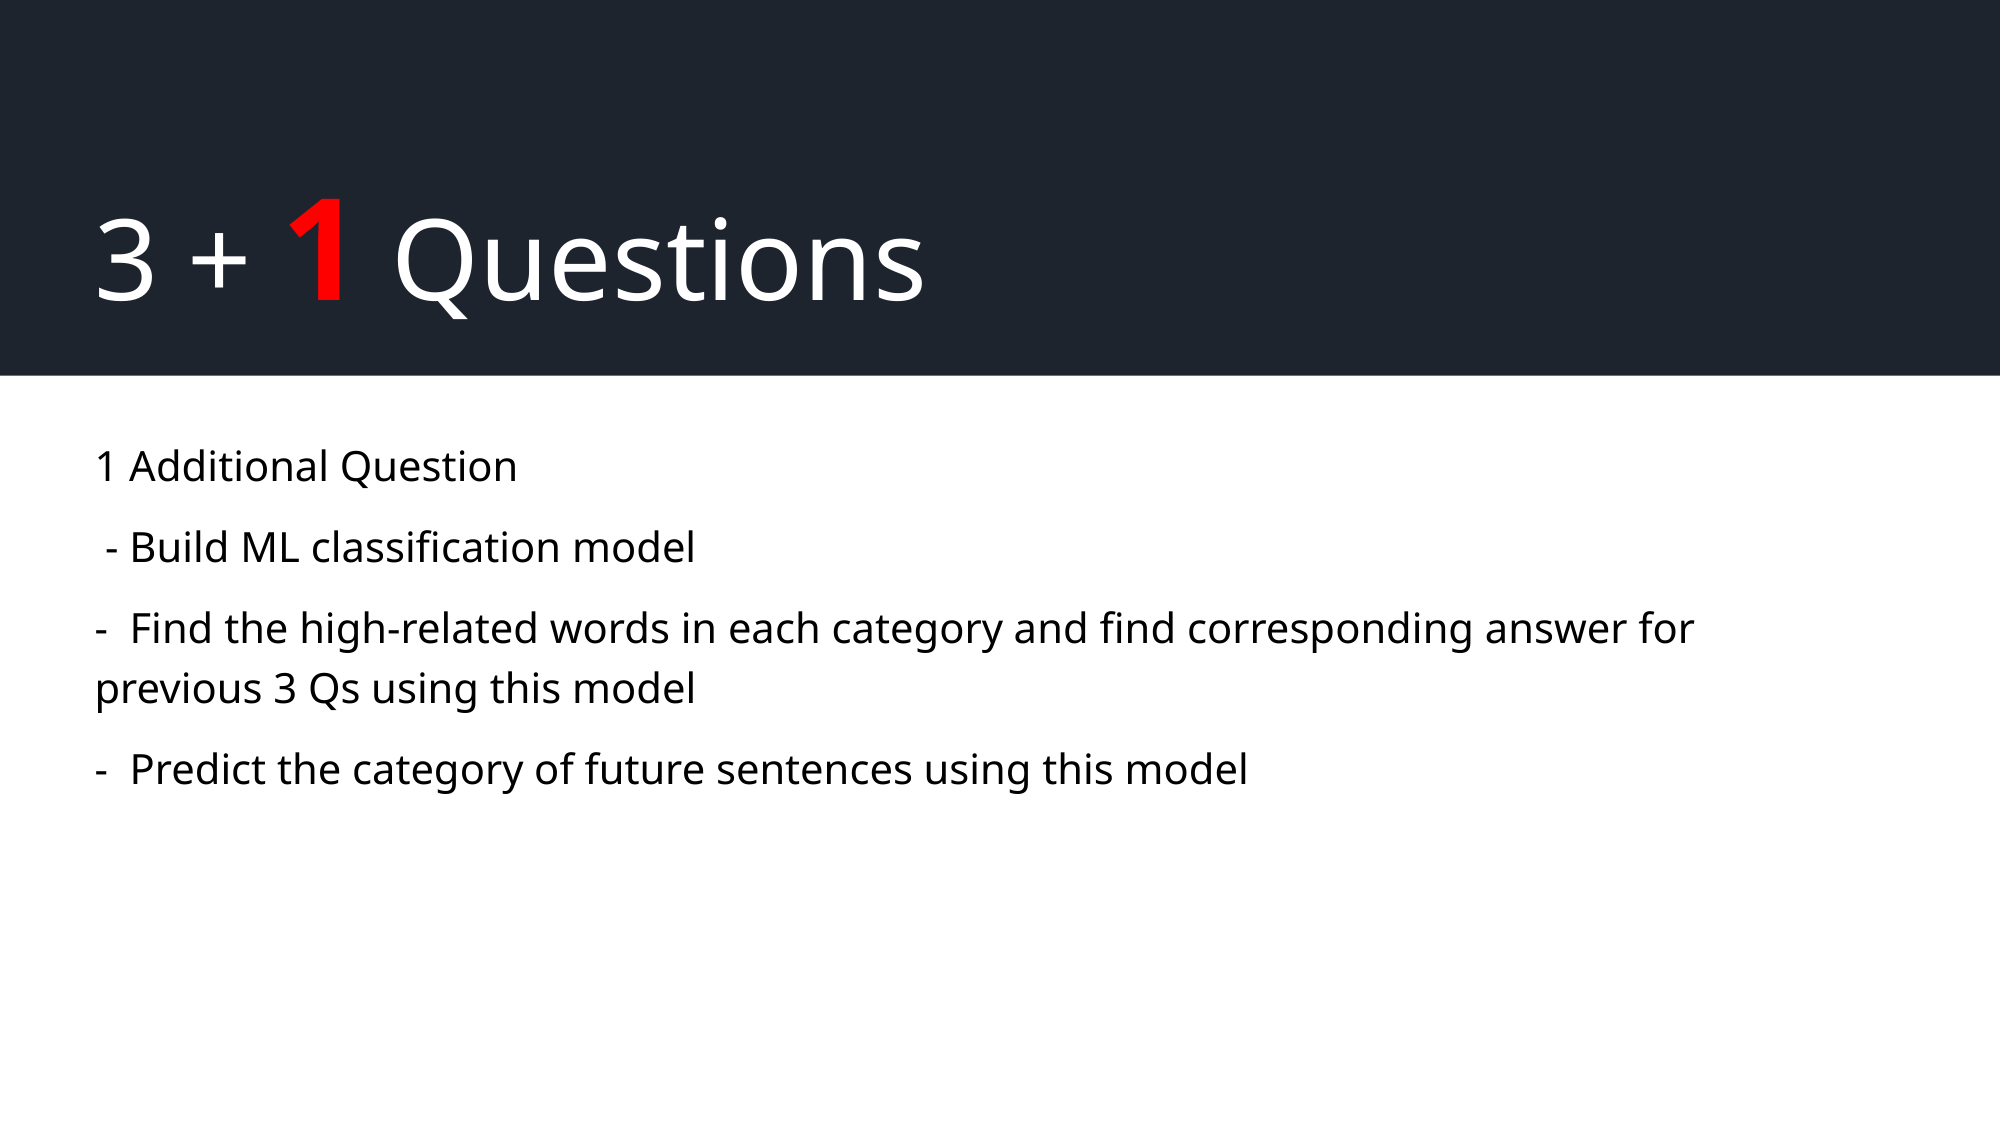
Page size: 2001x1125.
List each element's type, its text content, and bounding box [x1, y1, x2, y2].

title 3 + 1 Questions [79, 59, 1863, 337]
list 1 Additional Question - Build ML classification model - Find the high-related words in each category and find corresponding answer for previous 3 Qs using this model - Predict the category of future sentences using this model [79, 422, 1863, 1014]
